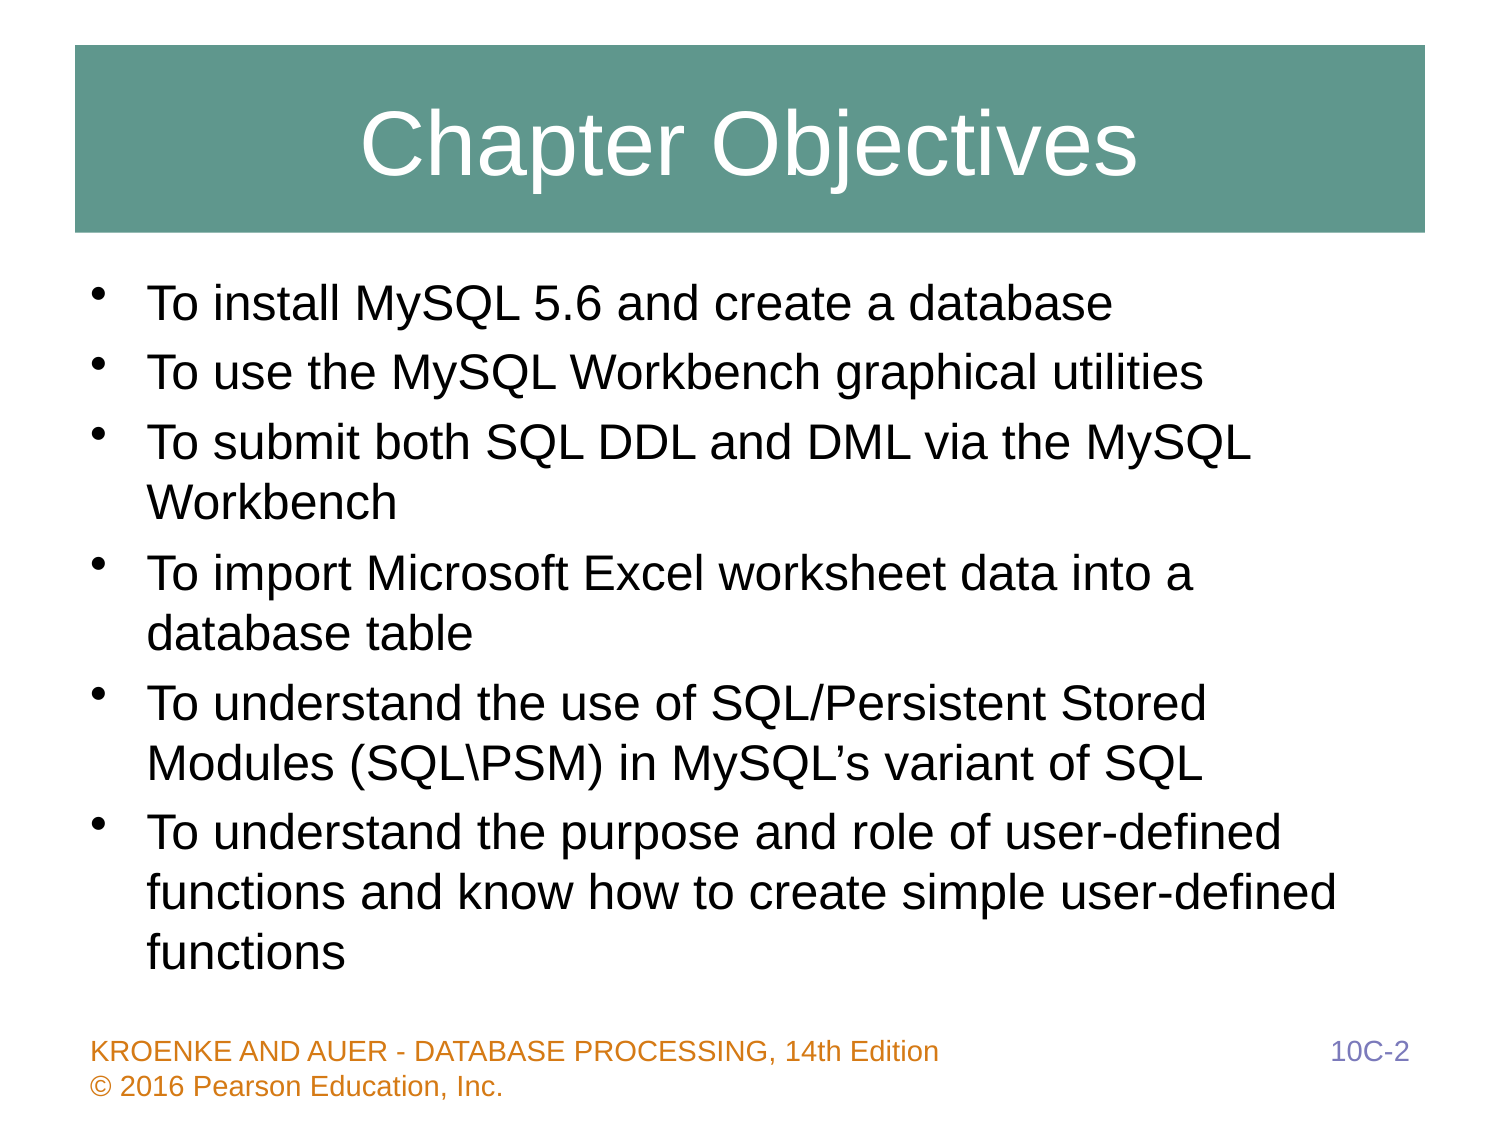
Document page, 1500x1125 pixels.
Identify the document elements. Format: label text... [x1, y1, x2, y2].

title Chapter Objectives [74, 44, 1426, 233]
list To install MySQL 5.6 and create a database To use the MySQL Workbench graphical utilities To submit both SQL DDL and DML via the MySQL Workbench To import Microsoft Excel worksheet data into a database table To understand the use of SQL/Persistent Stored Modules (SQL\PSM) in MySQL’s variant of SQL To understand the purpose and role of user-defined functions and know how to create simple user-defined functions [74, 262, 1426, 1006]
slide_number 10C-2 [1074, 1024, 1426, 1103]
footer KROENKE AND AUER - DATABASE PROCESSING, 14th Edition © 2016 Pearson Education, Inc. [74, 1024, 963, 1104]
